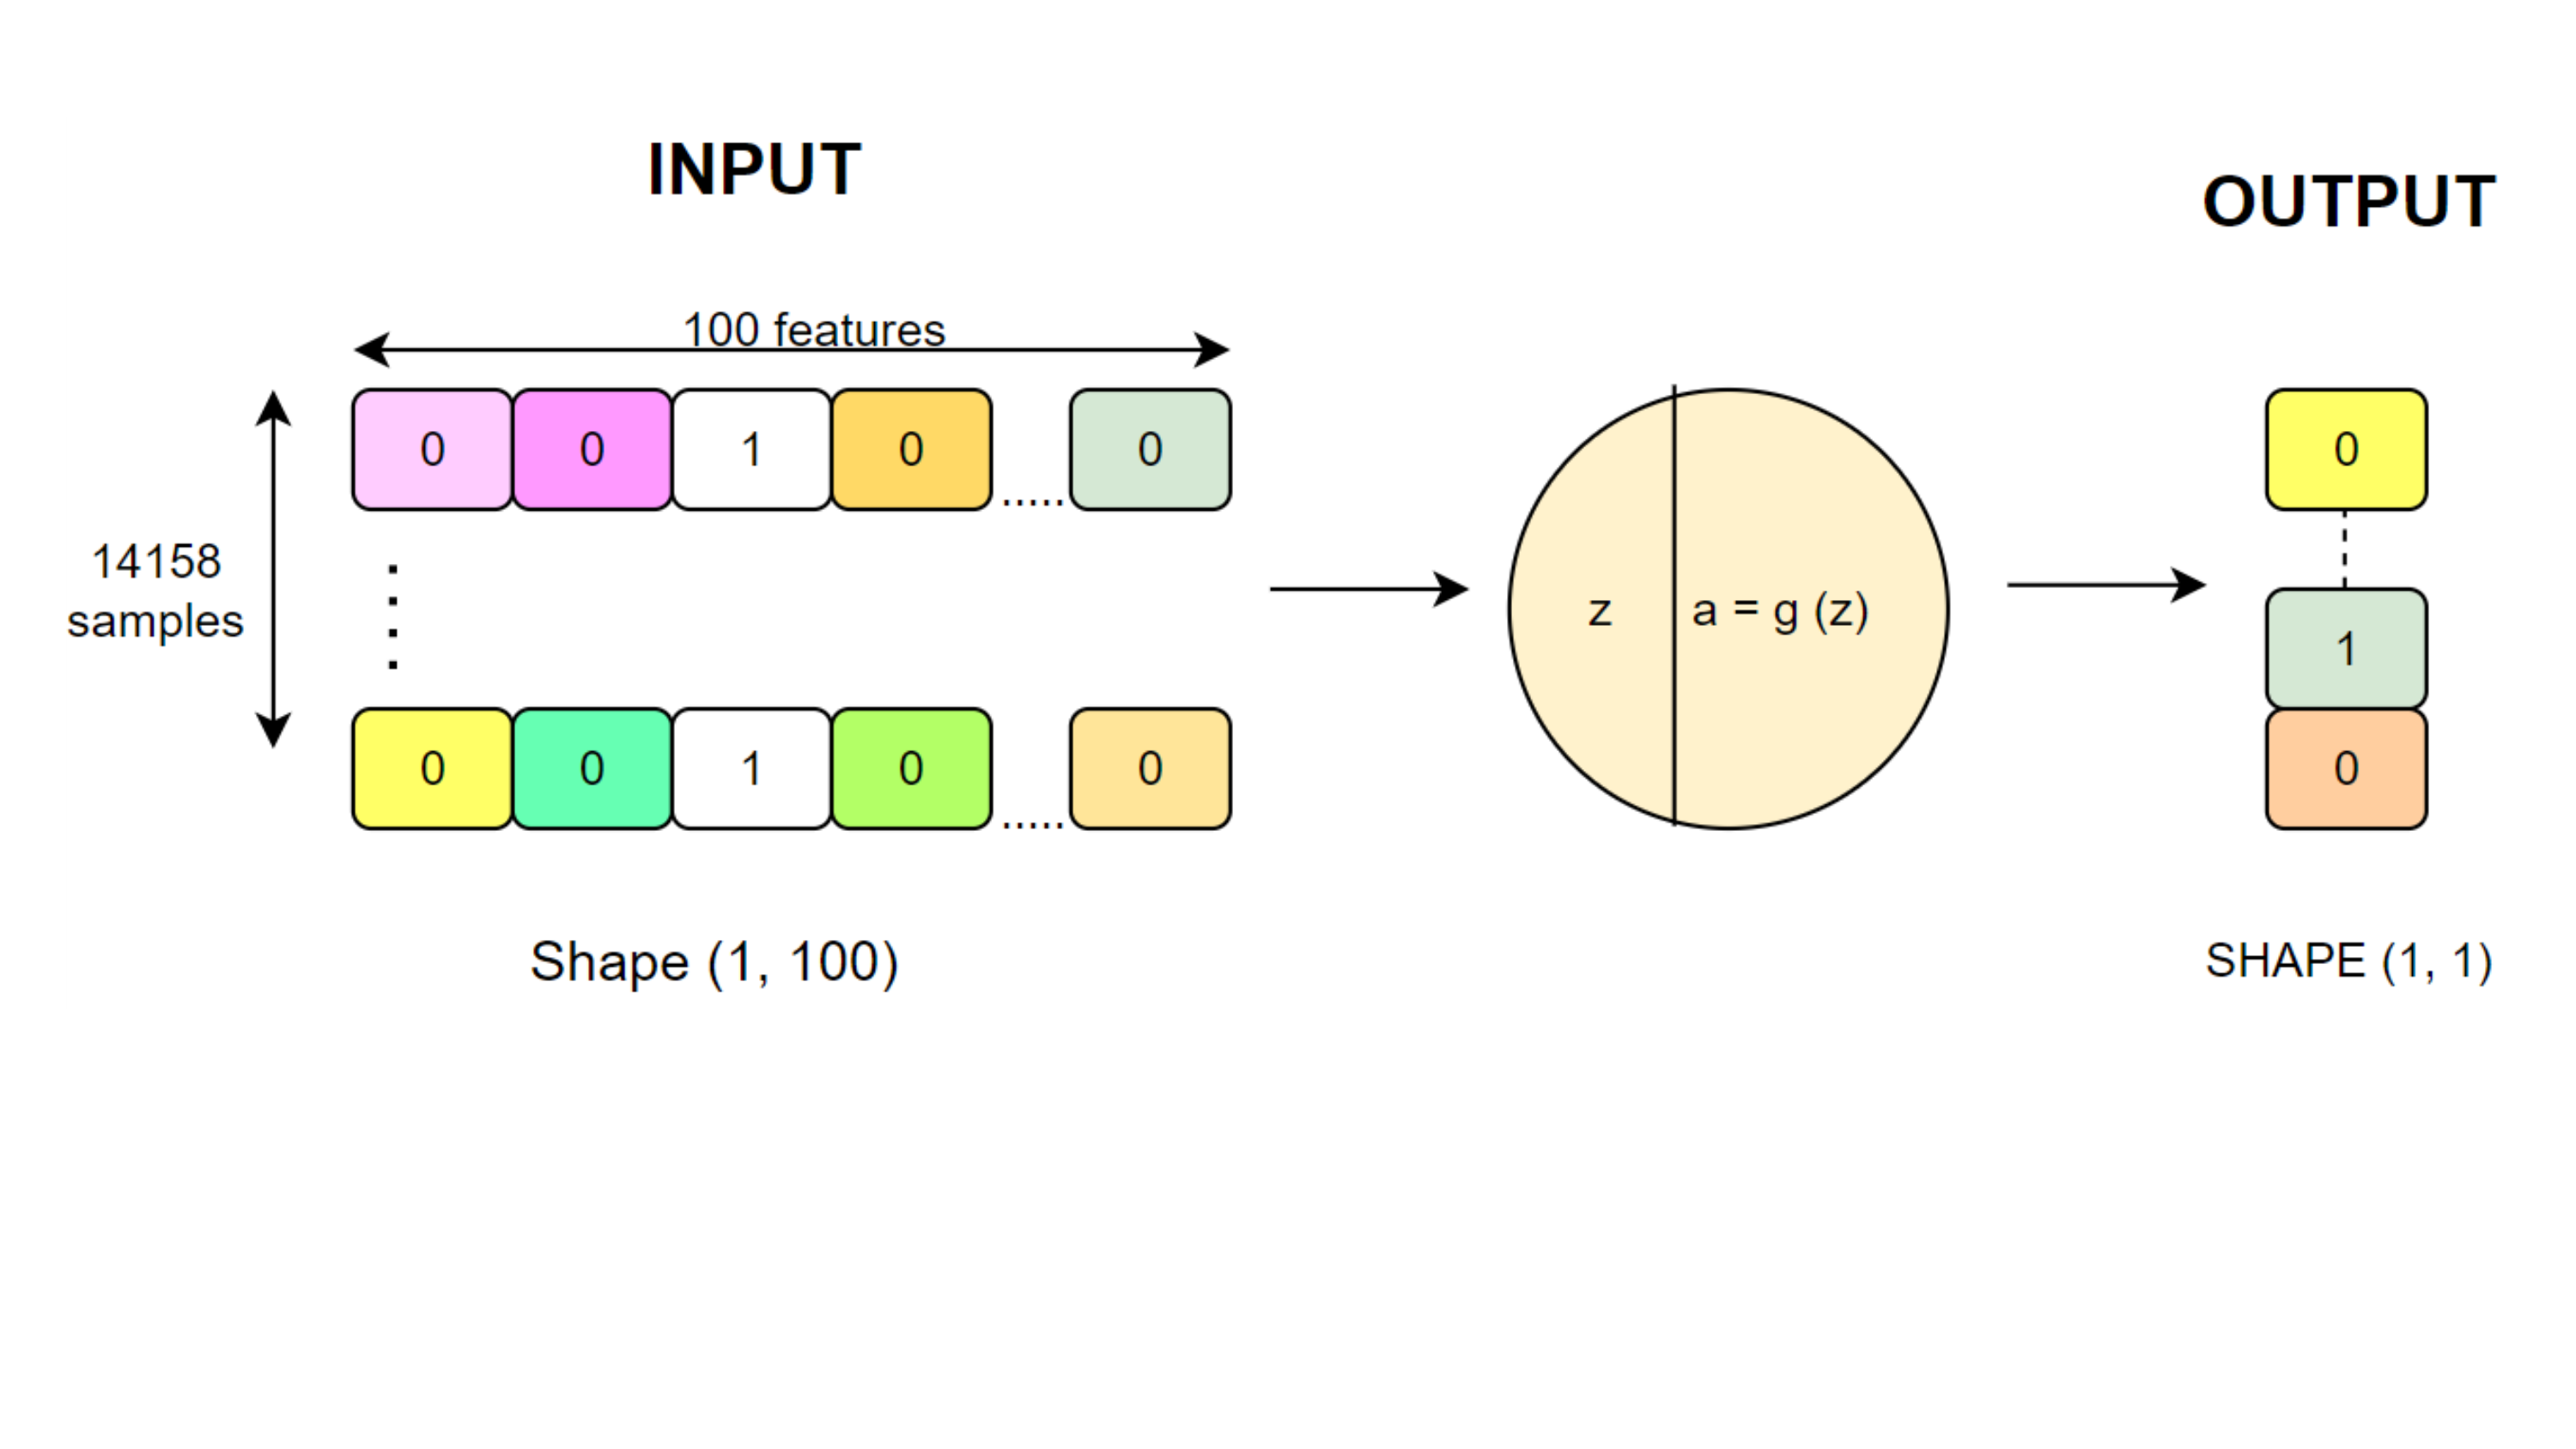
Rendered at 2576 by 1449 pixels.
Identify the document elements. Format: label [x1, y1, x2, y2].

text_box [65, 117, 2511, 1009]
